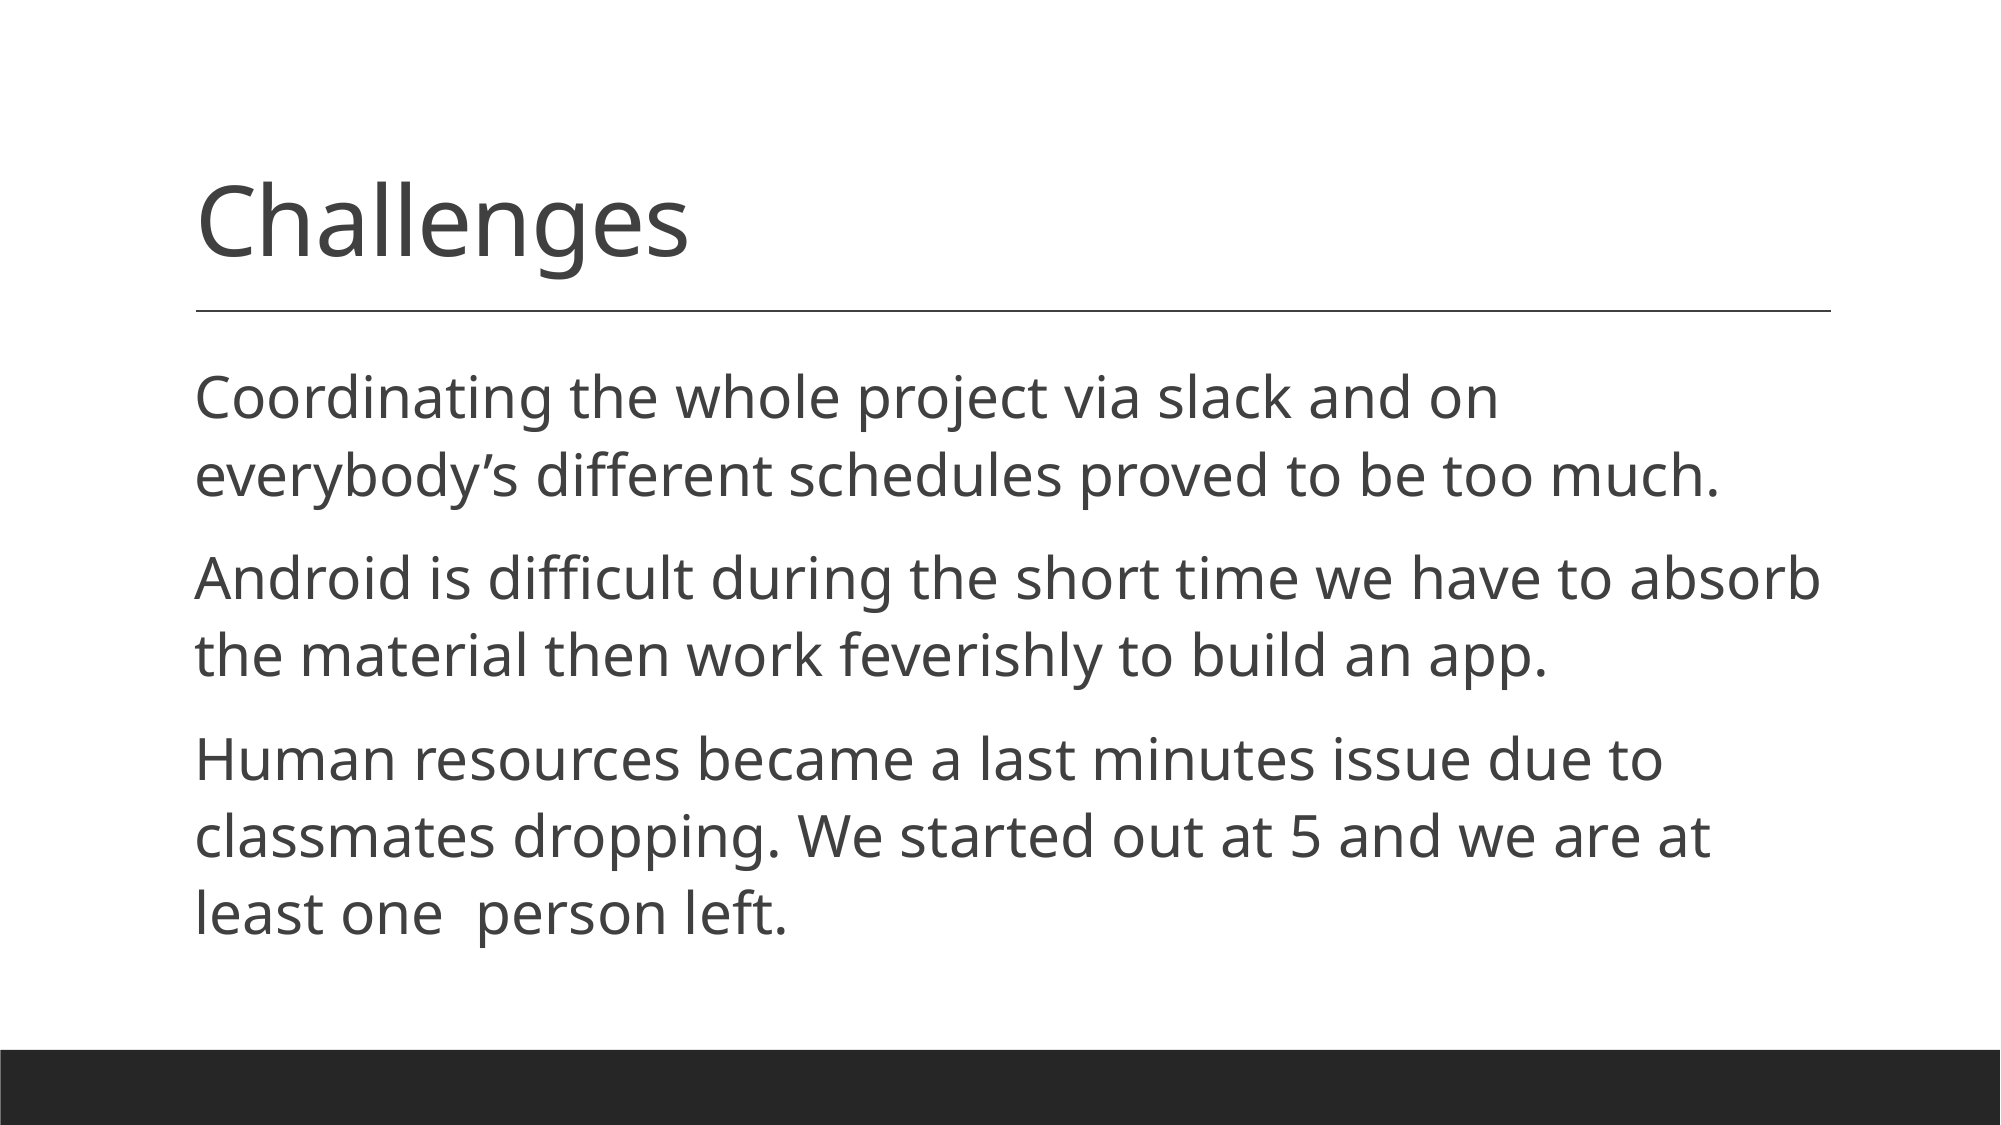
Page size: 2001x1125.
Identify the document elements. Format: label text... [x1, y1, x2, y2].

list Coordinating the whole project via slack and on everybody’s different schedules proved to be too much. Android is difficult during the short time we have to absorb the material then work feverishly to build an app. Human resources became a last minutes issue due to classmates dropping. We started out at 5 and we are at least one person left. [180, 345, 1830, 963]
title Challenges [180, 47, 1830, 285]
